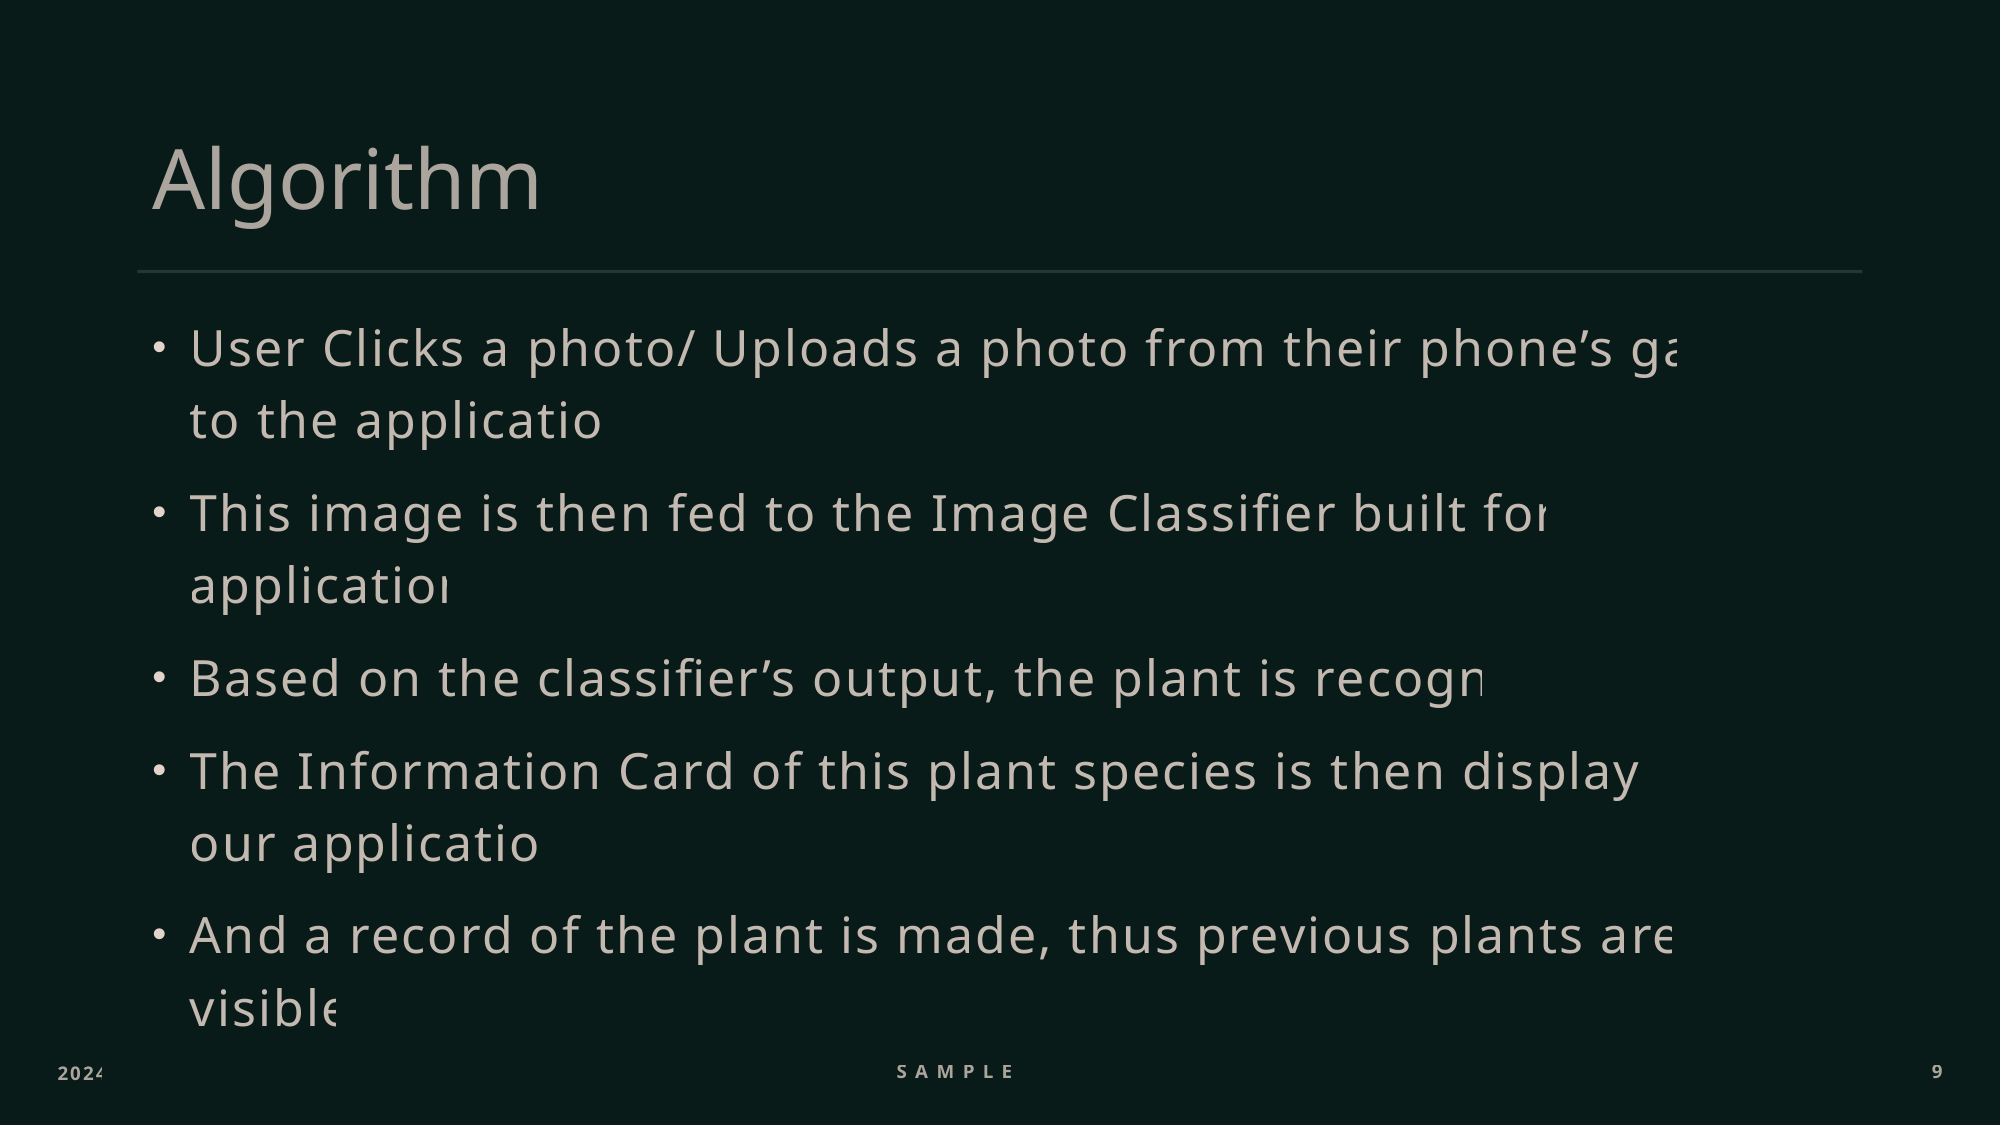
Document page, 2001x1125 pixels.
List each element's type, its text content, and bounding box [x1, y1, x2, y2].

list User Clicks a photo/ Uploads a photo from their phone’s gallery to the application This image is then fed to the Image Classifier built for this application Based on the classifier’s output, the plant is recognized The Information Card of this plant species is then displayed in our application And a record of the plant is made, thus previous plants are also visible [137, 297, 1863, 985]
footer Sample Text [587, 1042, 1413, 1103]
title Algorithm [137, 108, 1863, 244]
slide_number 2024 [42, 1042, 587, 1103]
slide_number 9 [1725, 1042, 1958, 1103]
